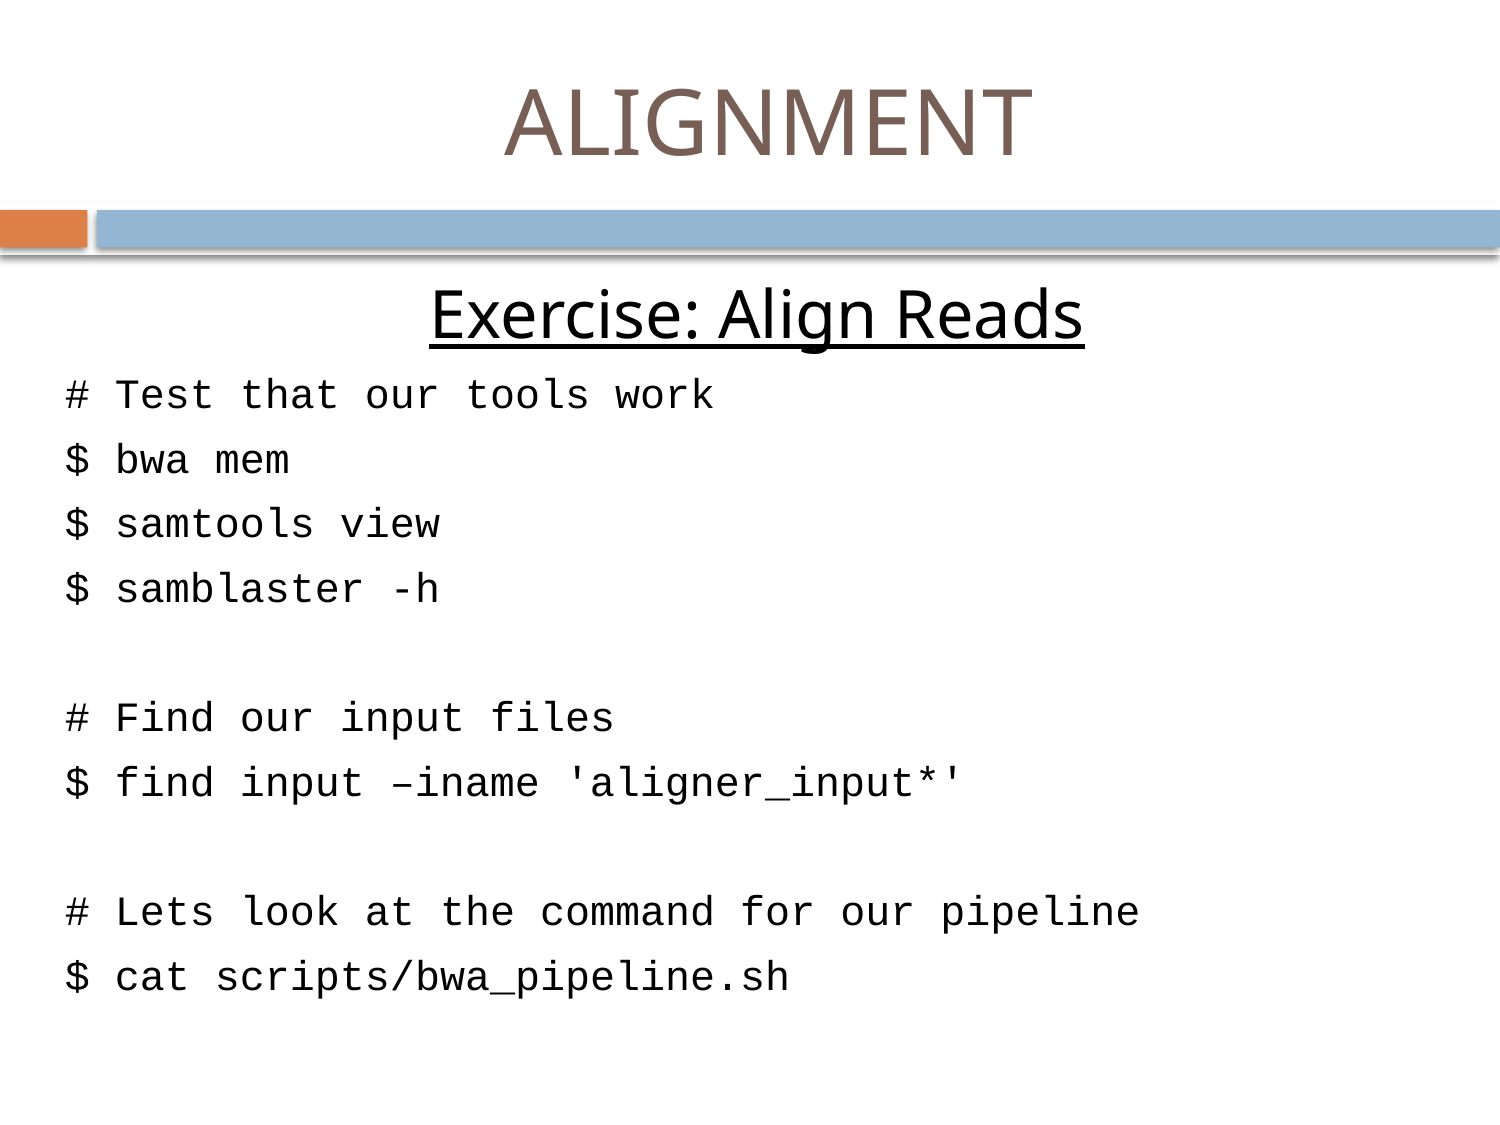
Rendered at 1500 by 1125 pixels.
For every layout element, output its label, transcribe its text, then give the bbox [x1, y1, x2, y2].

title ALIGNMENT [100, 37, 1438, 200]
list Exercise: Align Reads # Test that our tools work $ bwa mem $ samtools view $ samblaster -h # Find our input files $ find input –iname 'aligner_input*' # Lets look at the command for our pipeline $ cat scripts/bwa_pipeline.sh [50, 264, 1465, 1098]
